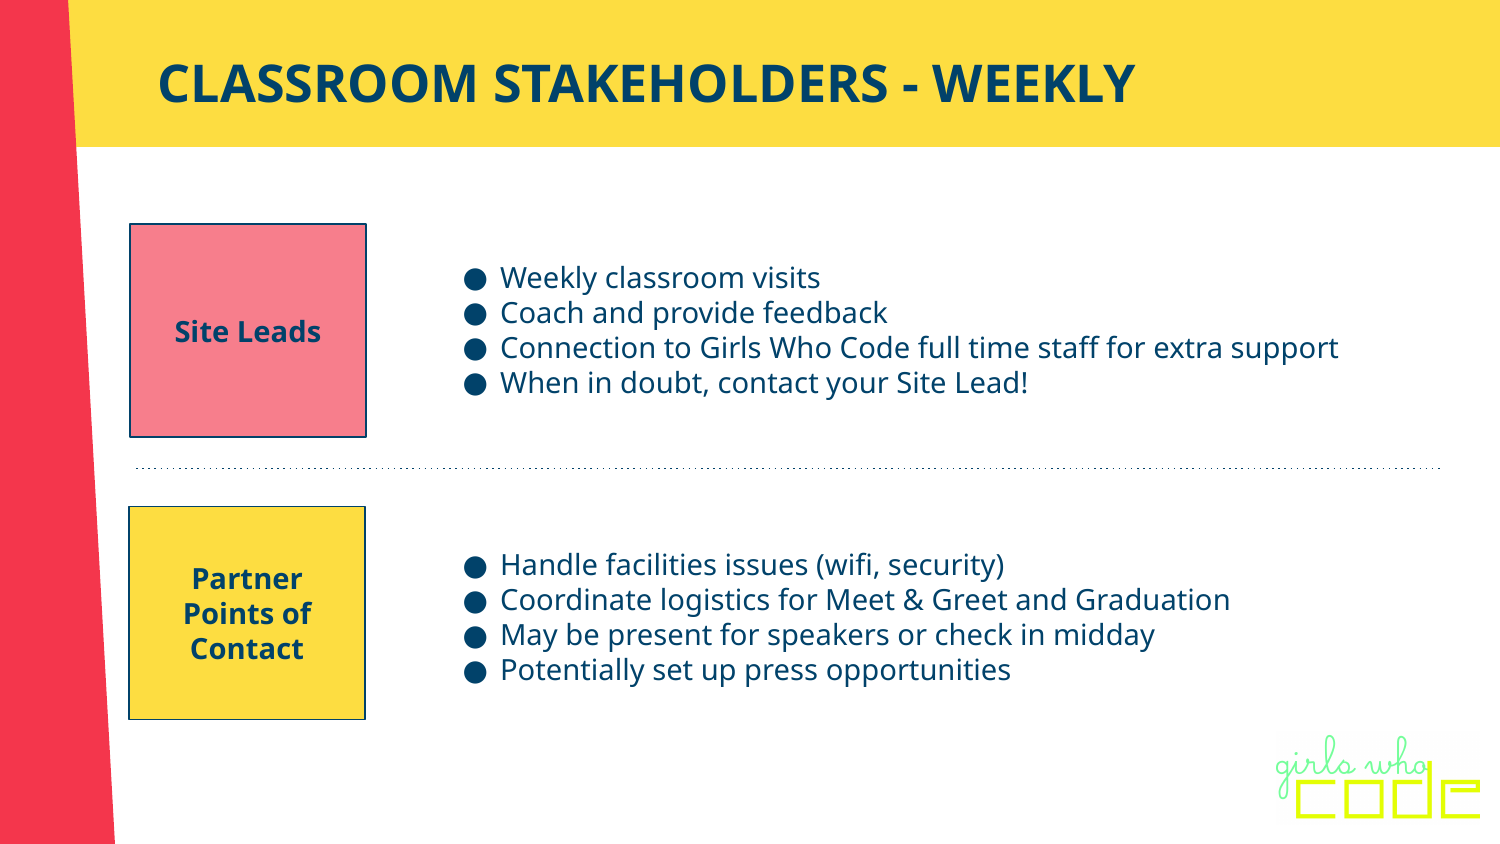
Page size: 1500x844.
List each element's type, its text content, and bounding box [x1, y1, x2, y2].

picture [1276, 731, 1480, 825]
text_box Site Leads [130, 223, 366, 437]
text_box Handle facilities issues (wifi, security) Coordinate logistics for Meet & Greet and Graduation May be present for speakers or check in midday Potentially set up press opportunities [410, 510, 1449, 723]
text_box Weekly classroom visits Coach and provide feedback Connection to Girls Who Code full time staff for extra support When in doubt, contact your Site Lead! [410, 223, 1449, 435]
title CLASSROOM STAKEHOLDERS - WEEKLY [142, 35, 1449, 130]
text_box Partner Points of Contact [129, 506, 365, 720]
